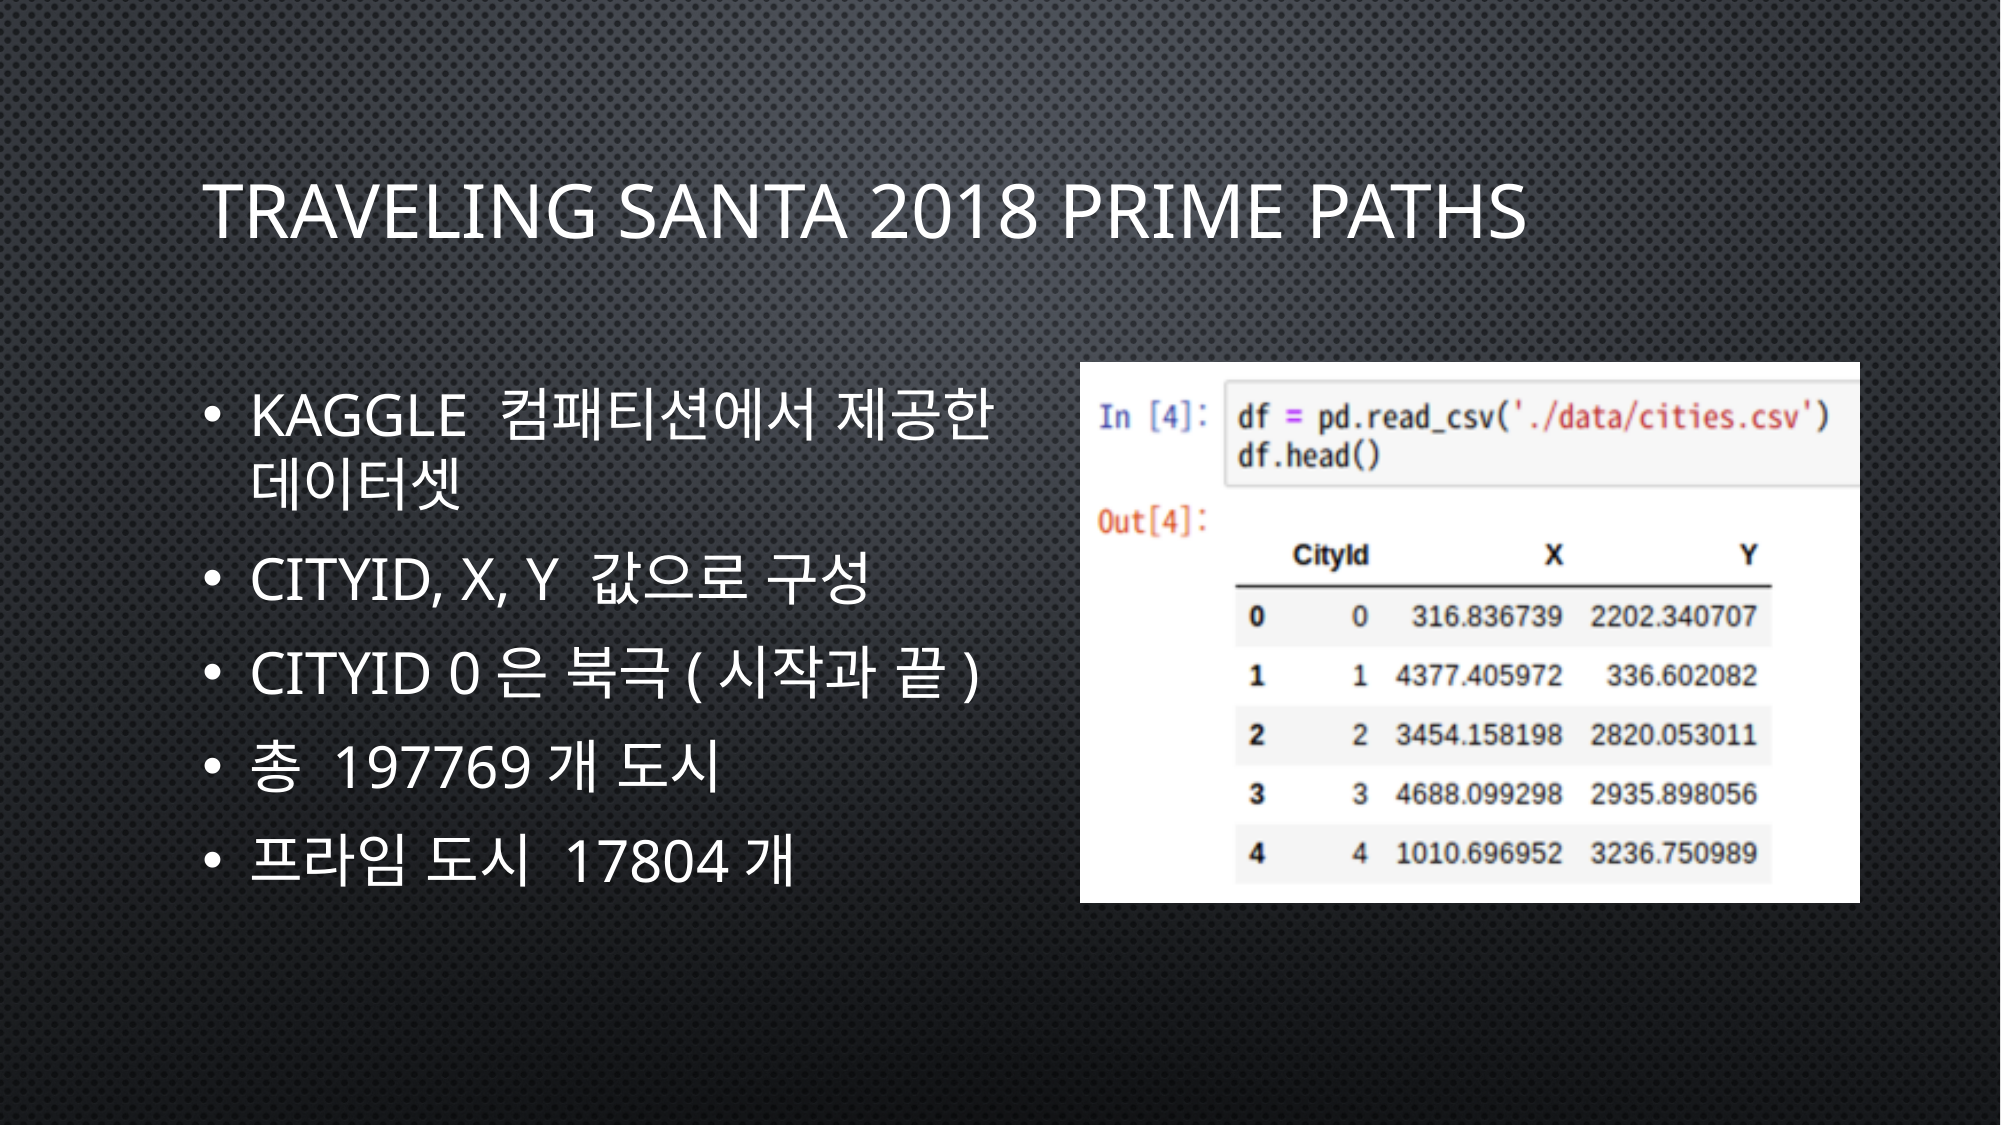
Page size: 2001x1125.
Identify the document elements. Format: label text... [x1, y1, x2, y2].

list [1079, 361, 1860, 903]
title Traveling Santa 2018 Prime Paths [187, 108, 1813, 310]
list Kaggle 컴패티션에서 제공한 데이터셋 CityId, X, Y 값으로 구성 CityId 0은 북극(시작과 끝) 총 197769개 도시 프라임 도시 17804개 [187, 323, 1014, 950]
